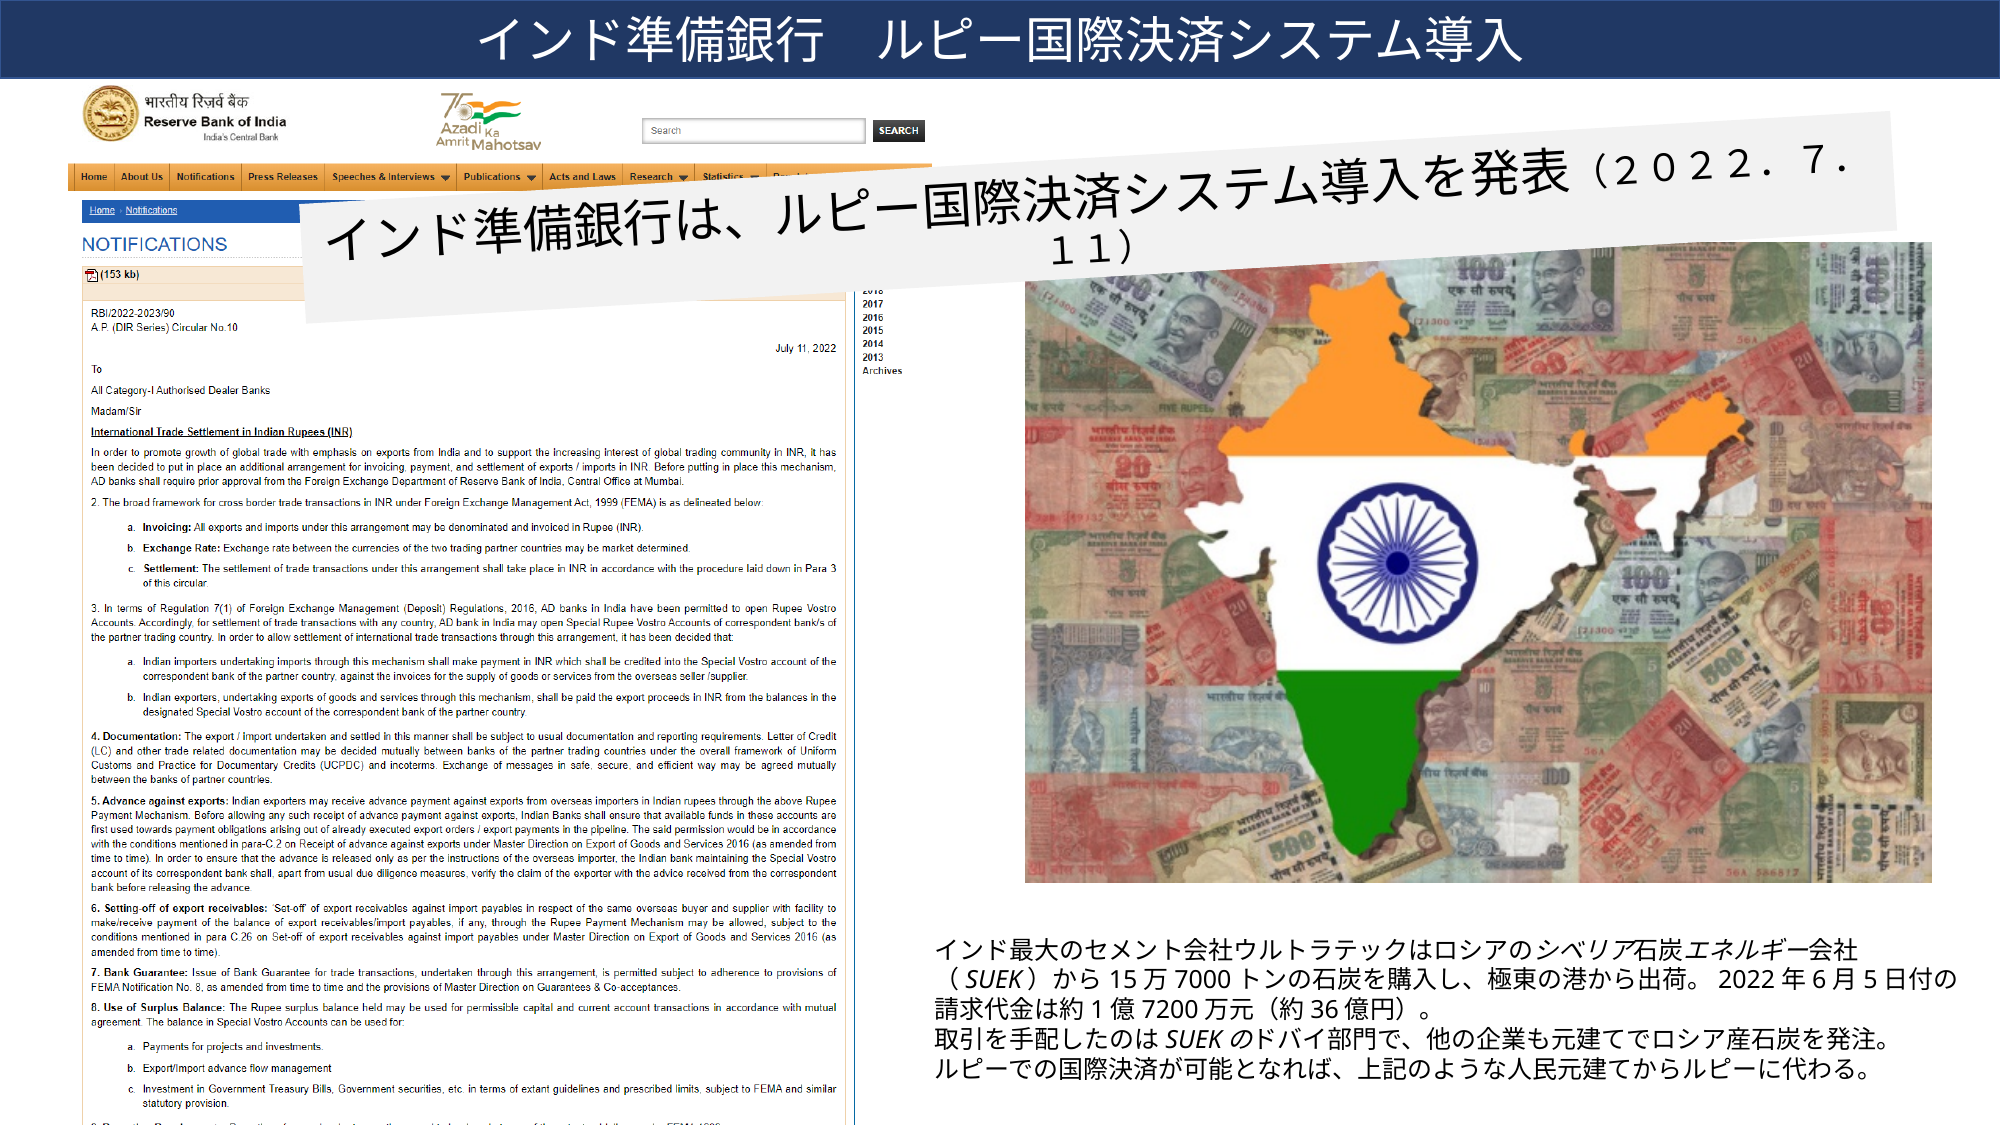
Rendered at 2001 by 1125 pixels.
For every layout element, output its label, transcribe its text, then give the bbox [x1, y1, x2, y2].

text_box インド準備銀行は、ルピー国際決済システム導入を発表（２０２２．７．１１） [932, 110, 1898, 287]
picture [1025, 242, 1932, 883]
text_box インド最大のセメント会社ウルトラテックはロシアのシベリア石炭エネルギー会社（SUEK）から15万7000トンの石炭を購入し、極東の港から出荷。2022年6月5日付の請求代金は約1億7200万元（約36億円）。 取引を手配したのはSUEKのドバイ部門で、他の企業も元建てでロシア産石炭を発注。 ルピーでの国際決済が可能となれば、上記のような人民元建てからルピーに代わる。 [932, 926, 1983, 1092]
text_box インド準備銀行 ルピー国際決済システム導入 [0, 0, 2000, 79]
picture [68, 78, 932, 1125]
